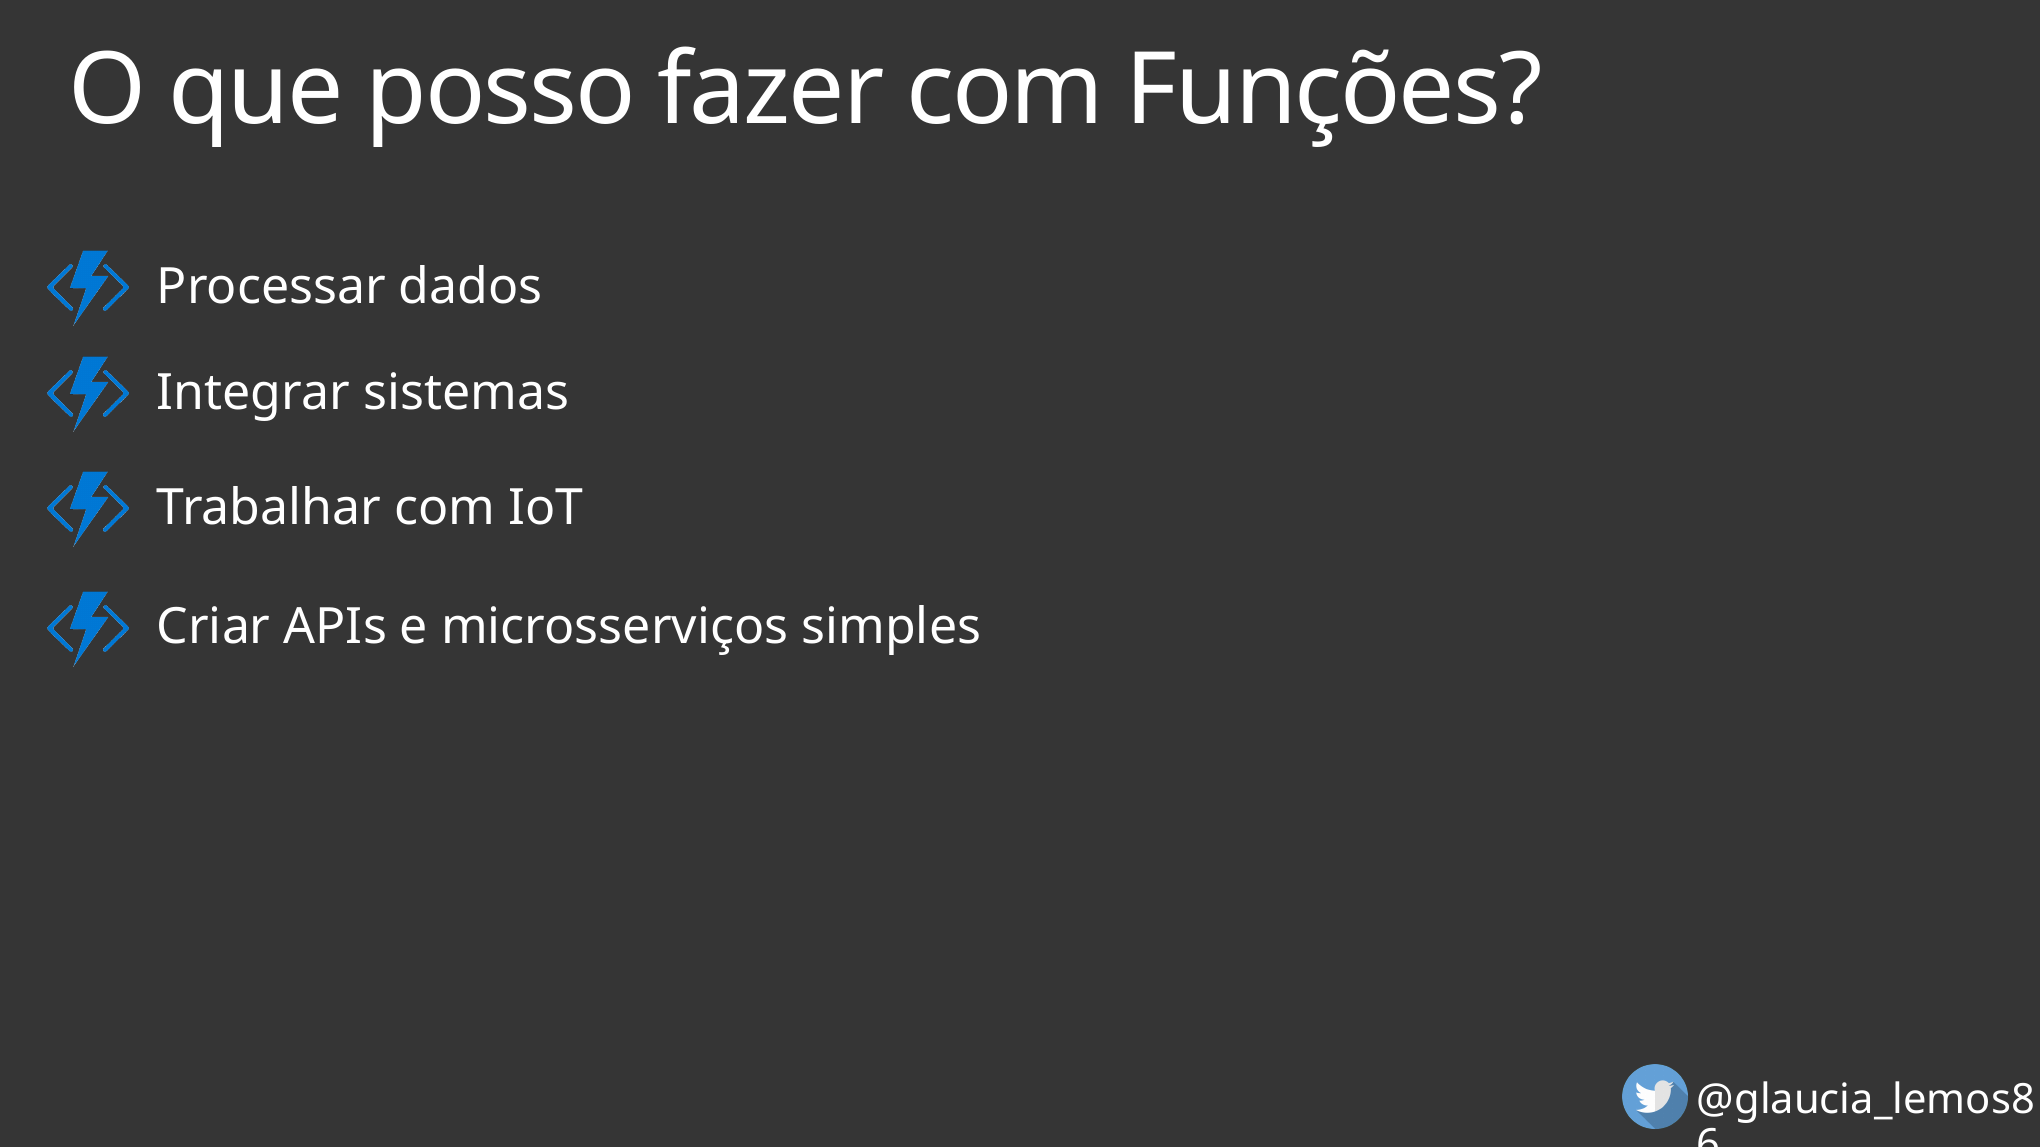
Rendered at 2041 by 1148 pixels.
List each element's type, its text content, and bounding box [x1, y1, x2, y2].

text_box Processar dados [126, 236, 1572, 339]
picture [46, 587, 129, 670]
picture [1619, 1060, 1691, 1132]
text_box Integrar sistemas [126, 342, 1572, 445]
text_box Criar APIs e microsserviços simples [126, 576, 1572, 679]
text_box @glaucia_lemos86 [1666, 1053, 2041, 1148]
picture [46, 353, 129, 435]
title O que posso fazer com Funções? [45, 21, 1996, 173]
picture [46, 247, 129, 330]
picture [46, 468, 129, 551]
text_box Trabalhar com IoT [126, 457, 1572, 560]
